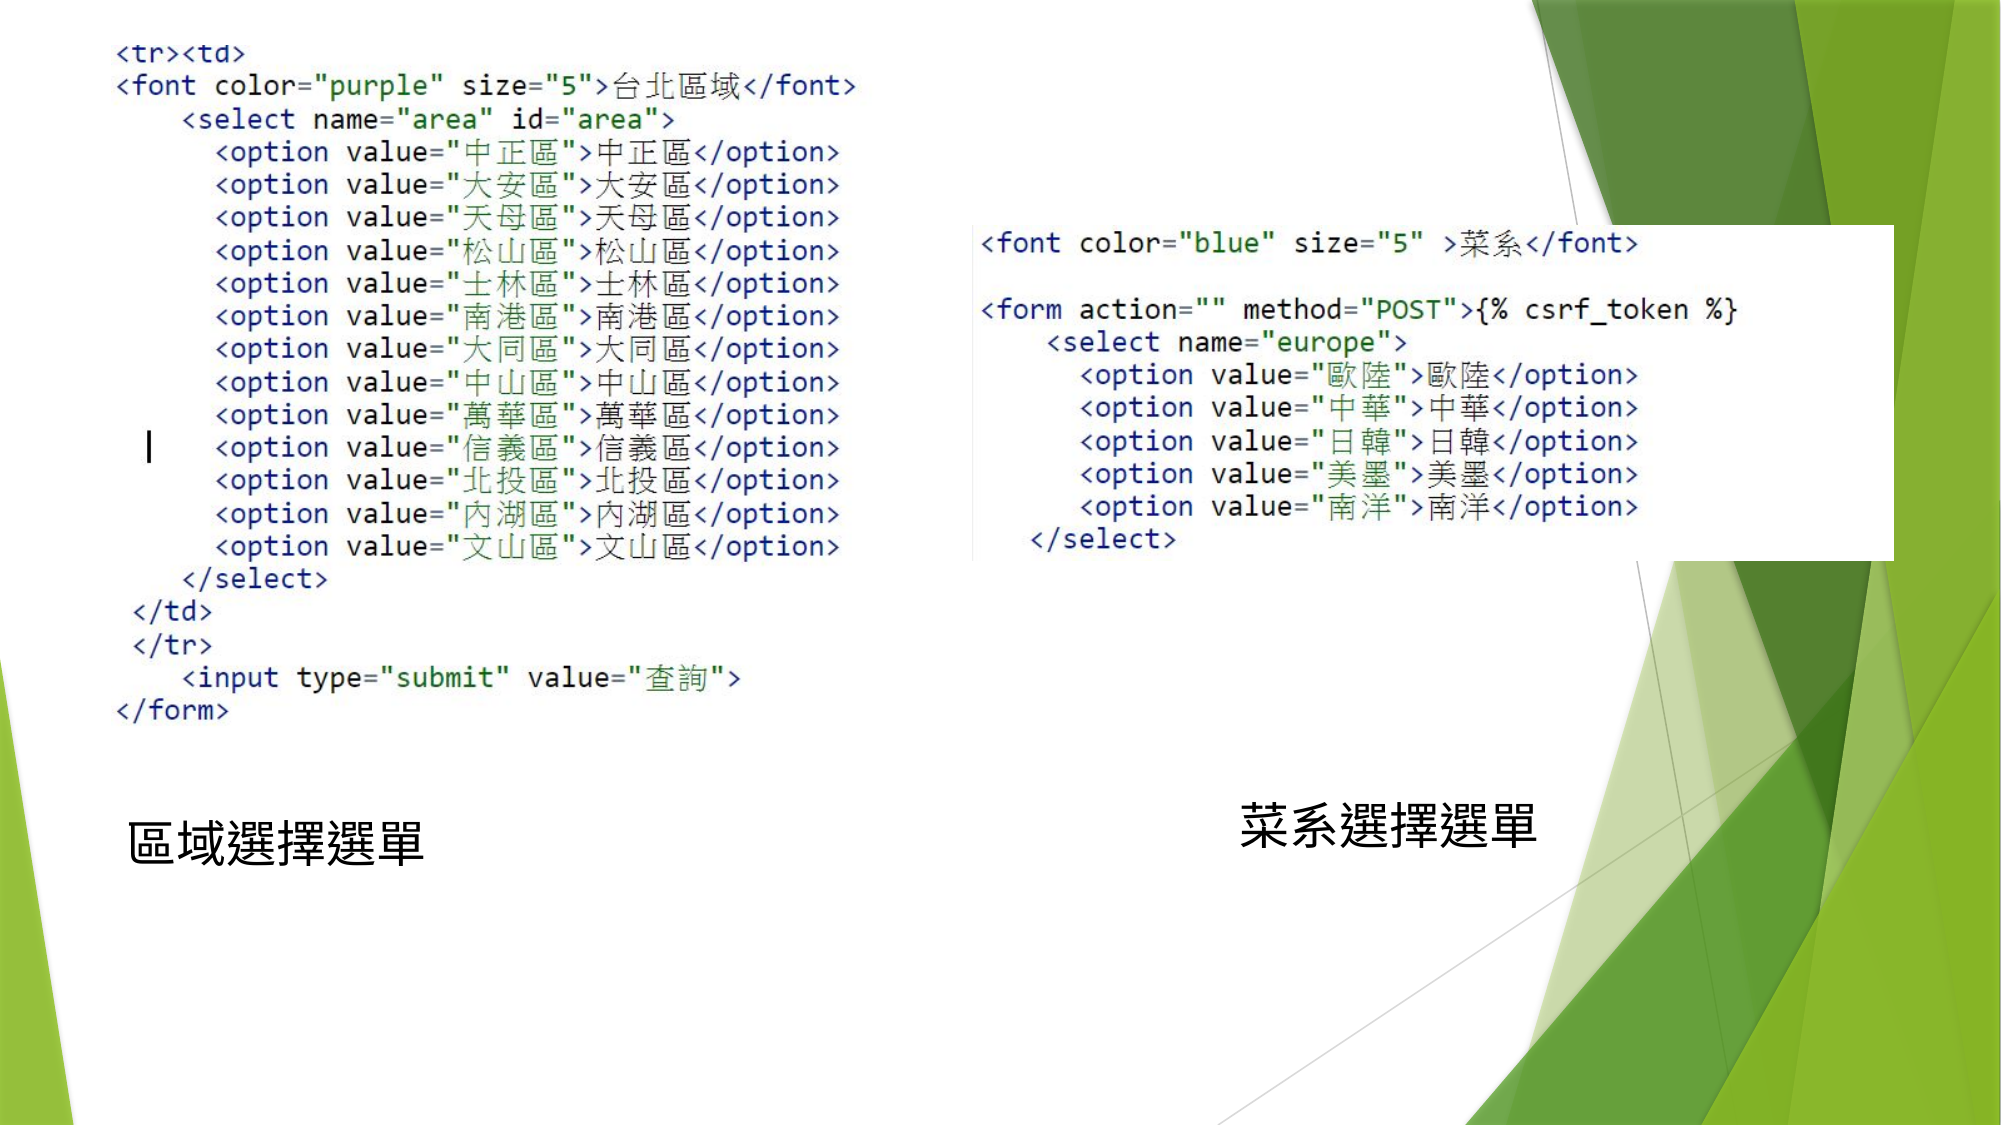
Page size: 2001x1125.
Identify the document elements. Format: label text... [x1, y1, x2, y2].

title 區域選擇選單 [111, 787, 1522, 881]
picture [110, 45, 1895, 742]
text_box 菜系選擇選單 [1224, 787, 1642, 863]
